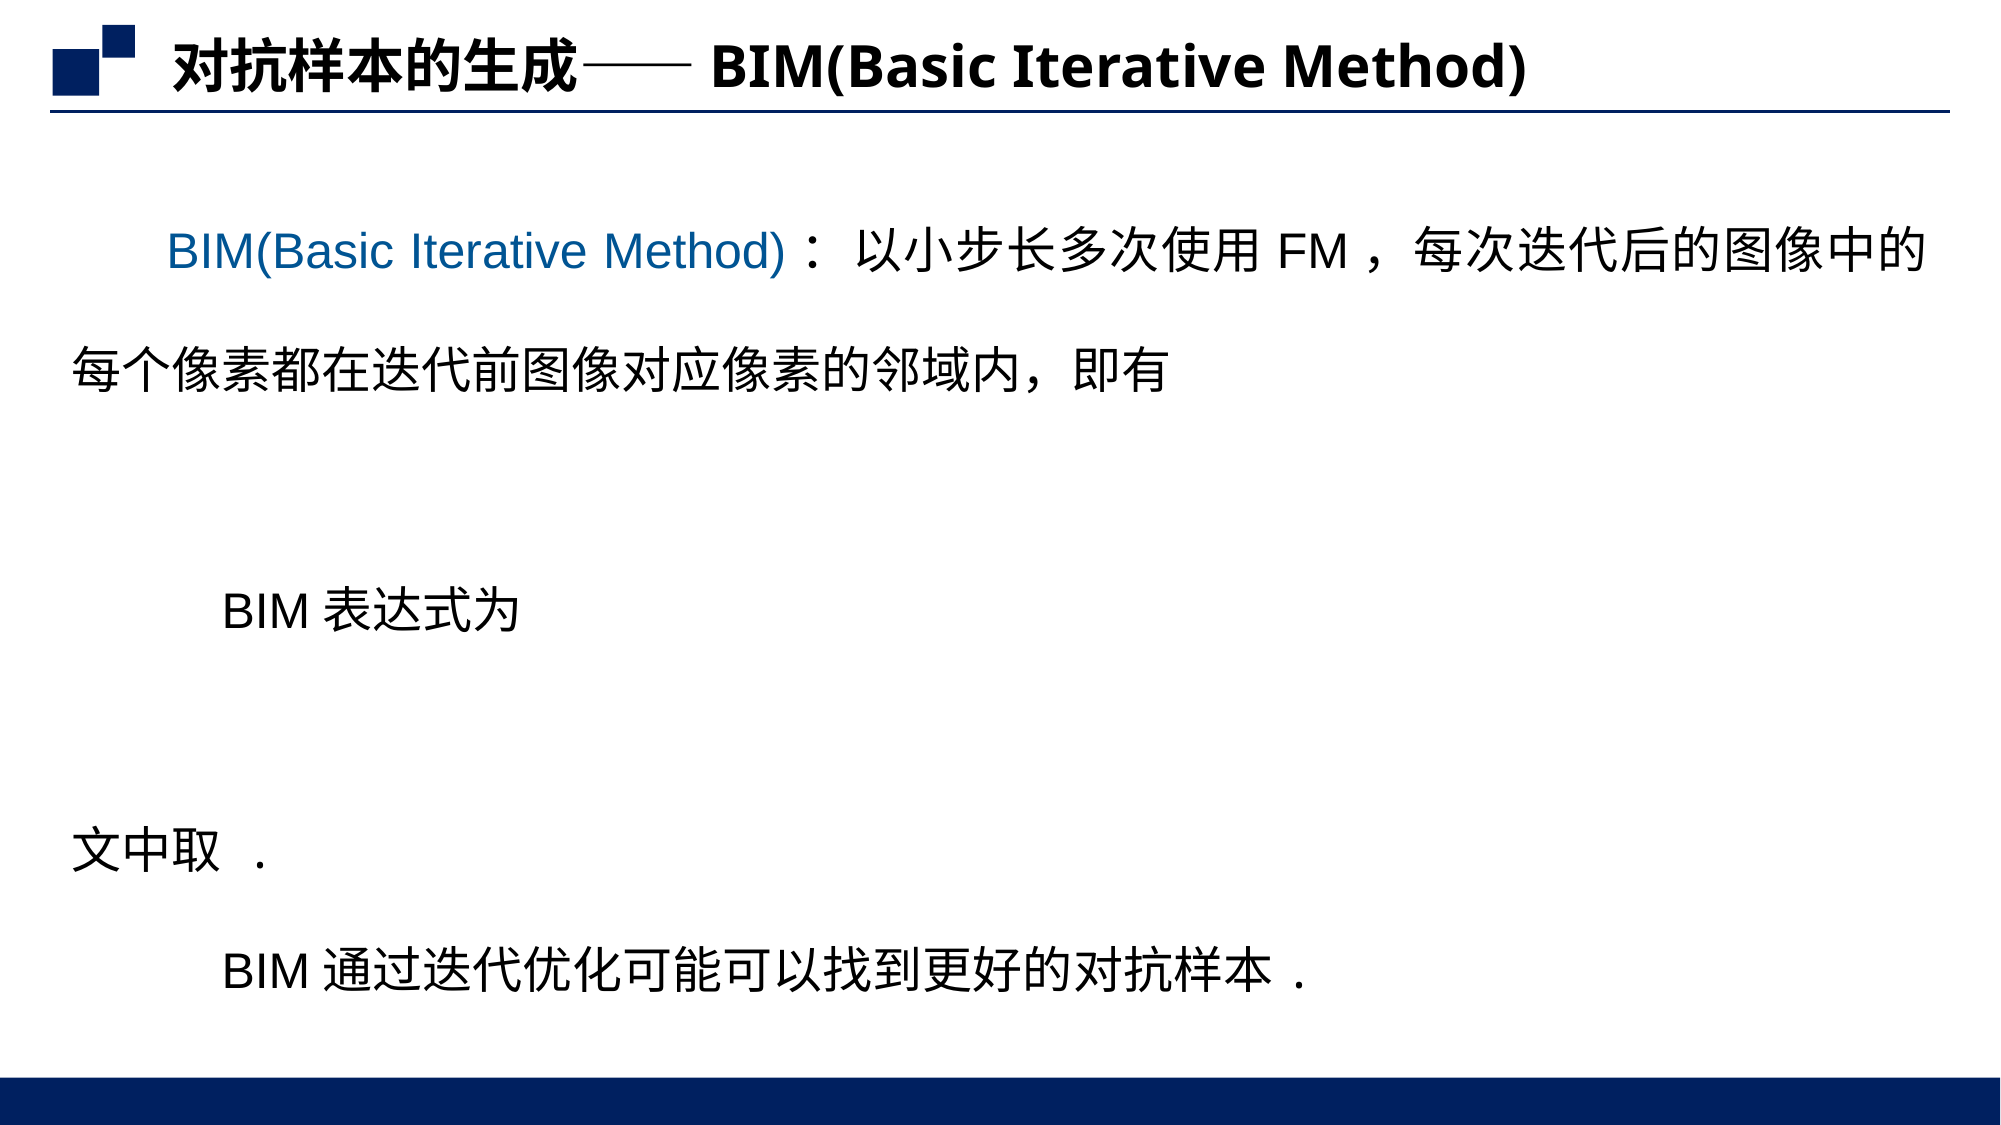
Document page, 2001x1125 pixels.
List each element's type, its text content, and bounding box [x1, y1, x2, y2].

list 对抗样本的生成——BIM(Basic Iterative Method) [156, 22, 1695, 112]
